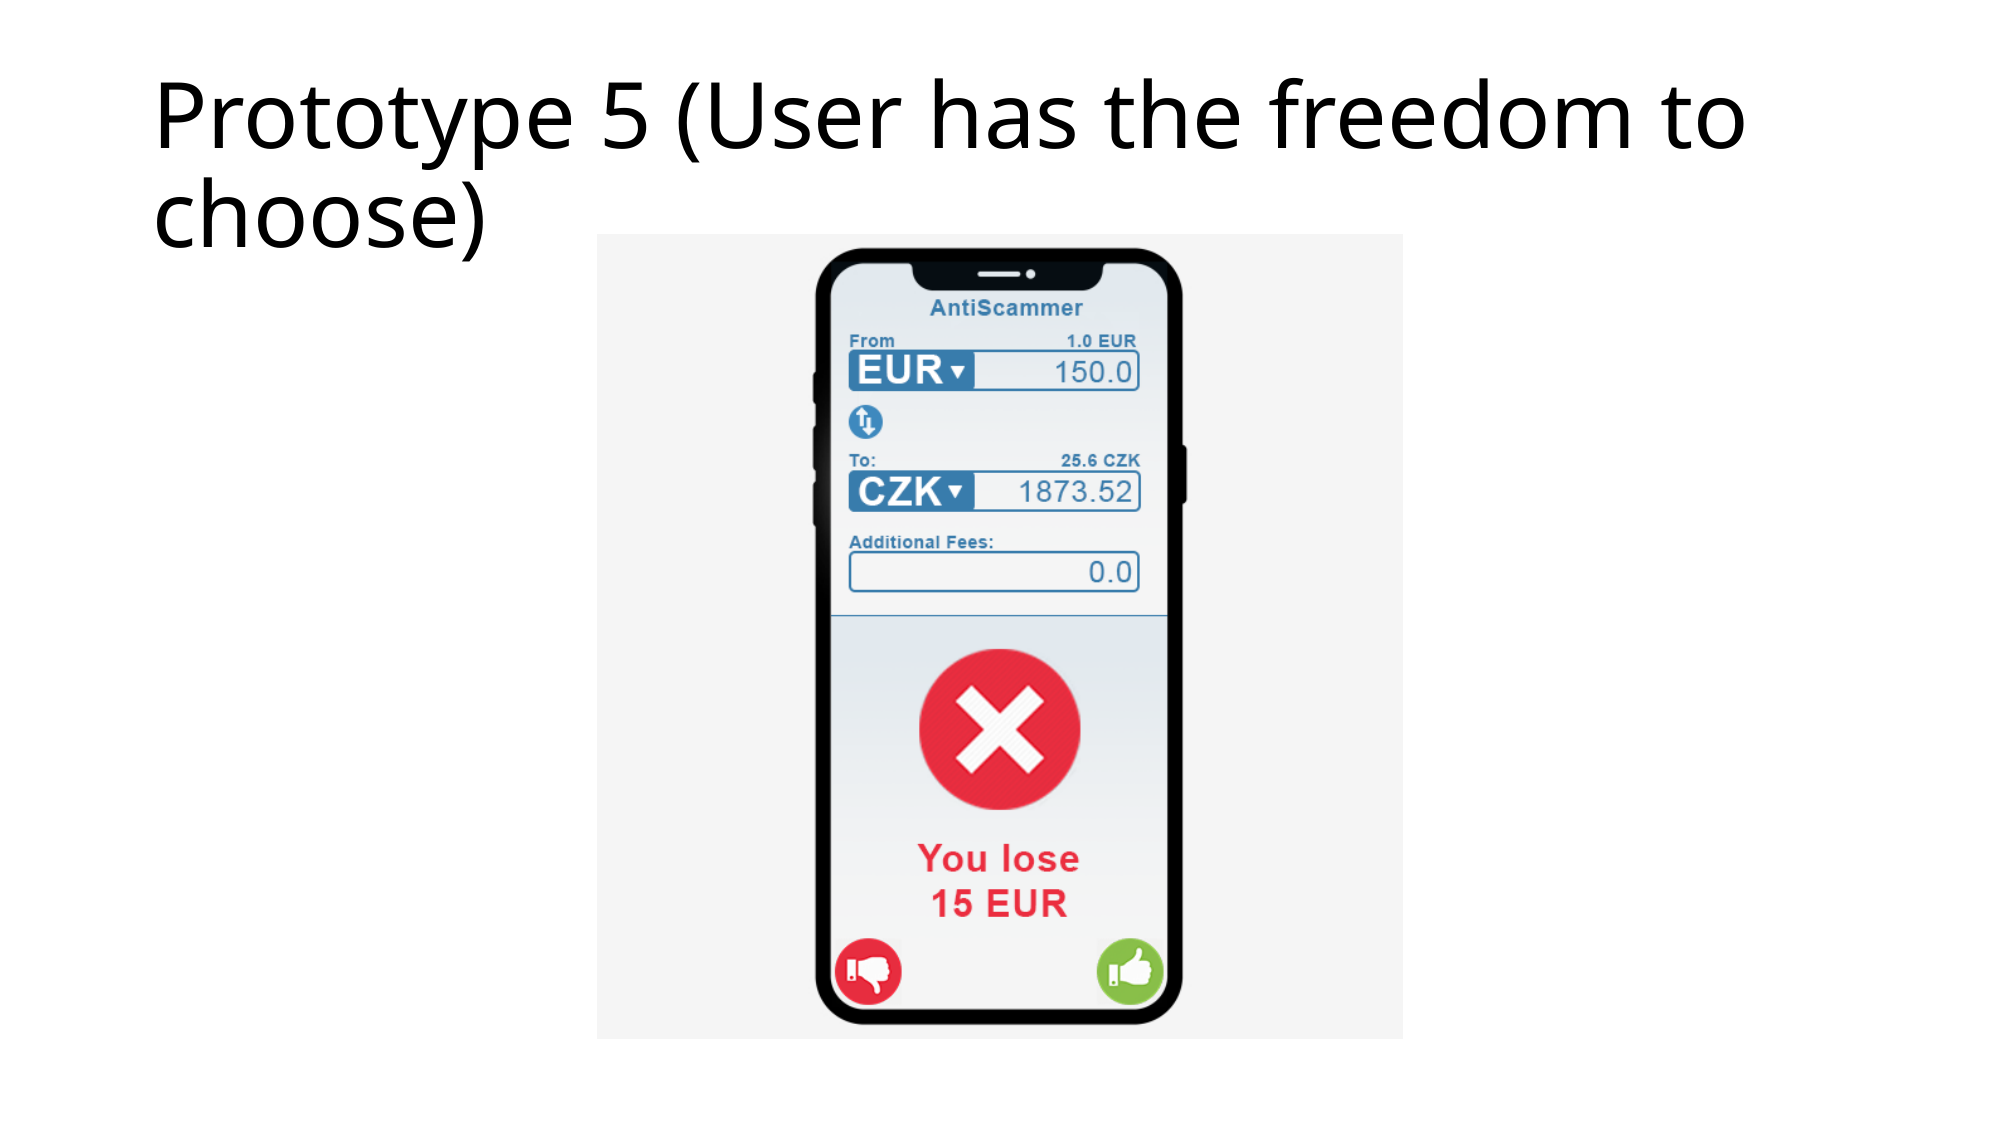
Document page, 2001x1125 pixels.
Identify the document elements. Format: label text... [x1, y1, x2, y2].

title Prototype 5 (User has the freedom to choose) [137, 59, 1863, 278]
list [597, 234, 1403, 1039]
